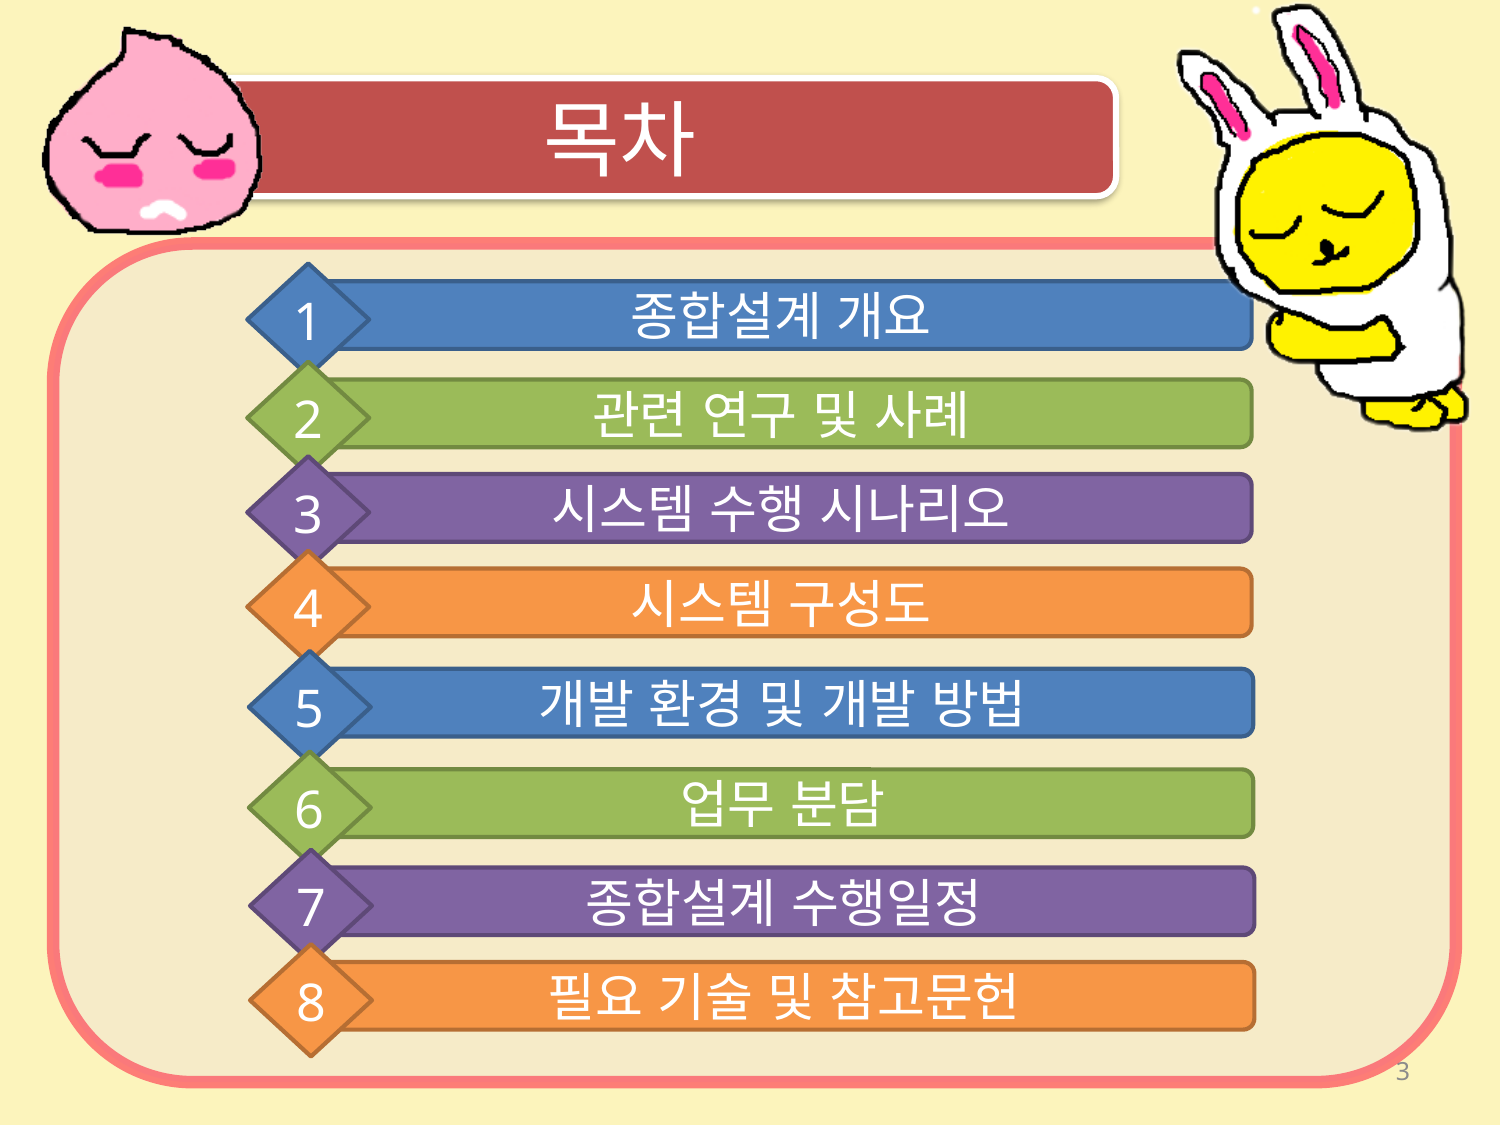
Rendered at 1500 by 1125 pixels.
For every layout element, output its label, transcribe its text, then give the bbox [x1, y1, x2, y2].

text_box 8 [247, 942, 375, 1059]
text_box 1 [245, 261, 372, 369]
text_box 종합설계 수행일정 [332, 865, 1257, 938]
slide_number 3 [1074, 1042, 1425, 1103]
text_box 6 [246, 749, 373, 857]
picture [1139, 0, 1500, 451]
text_box 시스템 구성도 [330, 566, 1254, 639]
text_box 종합설계 개요 [330, 279, 1134, 351]
text_box 목차 [294, 74, 1120, 200]
text_box 개발 환경 및 개발 방법 [331, 666, 1256, 739]
text_box 5 [246, 649, 373, 757]
text_box [50, 241, 1459, 1085]
text_box 4 [245, 549, 372, 658]
text_box 3 [245, 454, 372, 560]
picture [17, 0, 289, 259]
text_box 관련 연구 및 사례 [329, 377, 1134, 450]
text_box 시스템 수행 시나리오 [329, 471, 1254, 544]
text_box 업무 분담 [331, 767, 1256, 840]
text_box 필요 기술 및 참고문헌 [332, 959, 1257, 1032]
text_box 2 [245, 360, 372, 465]
text_box 7 [247, 848, 375, 953]
